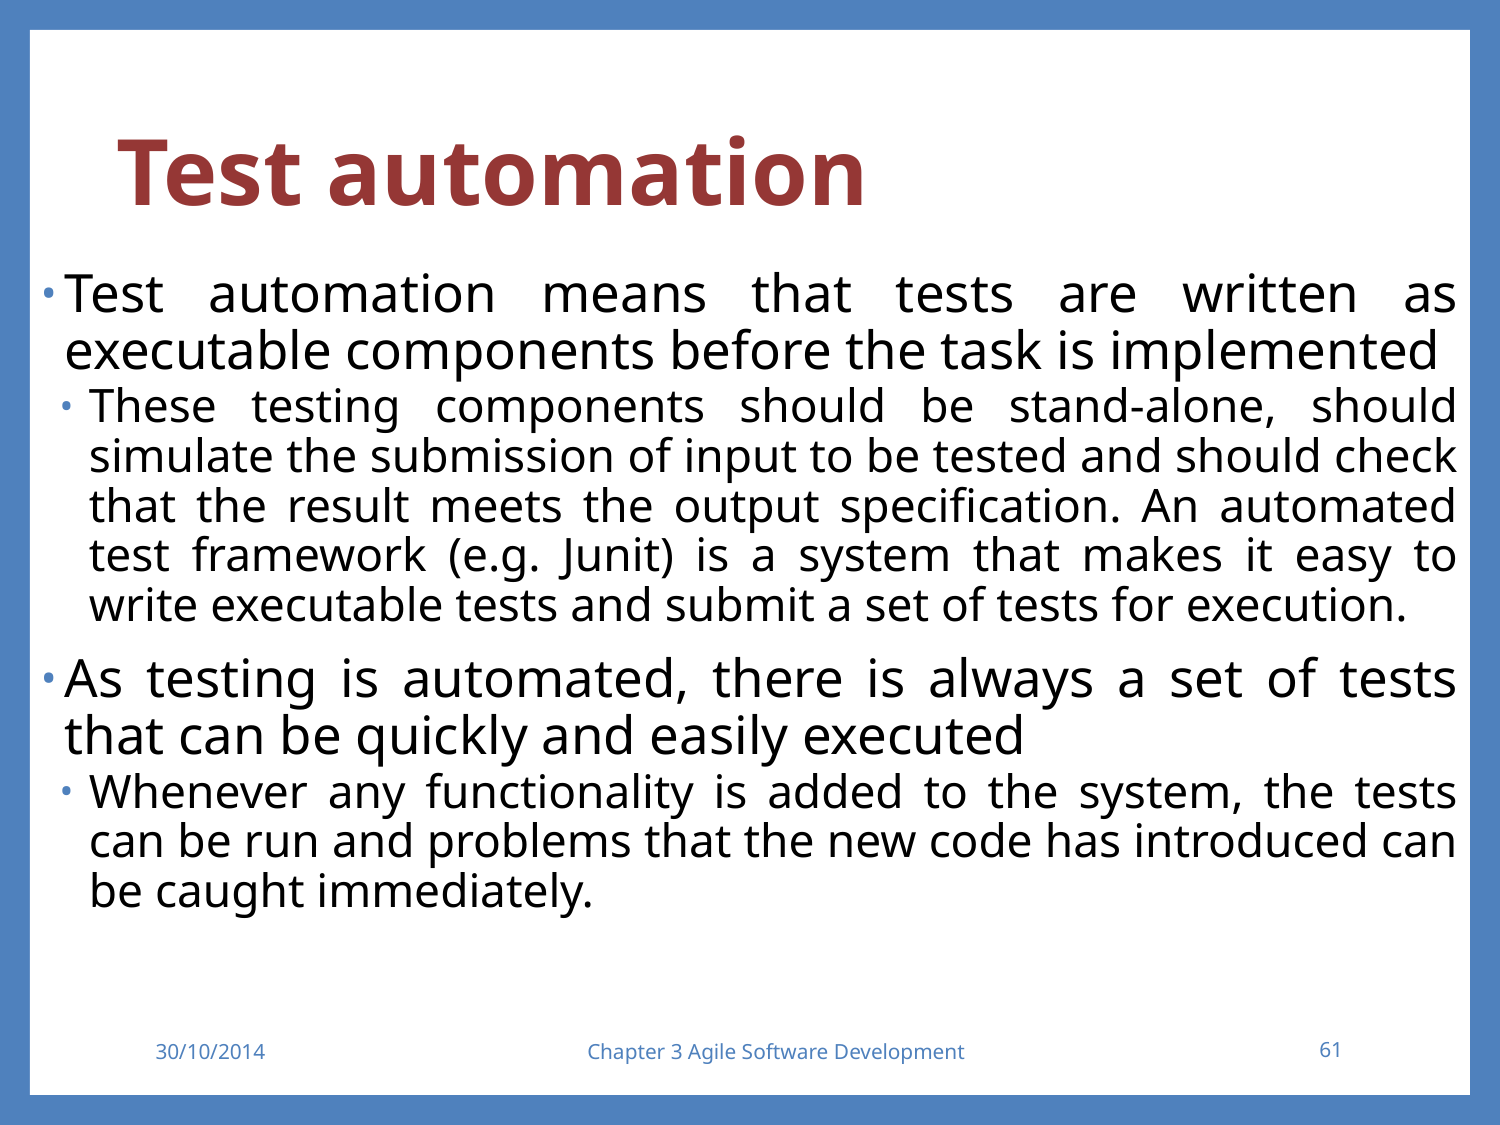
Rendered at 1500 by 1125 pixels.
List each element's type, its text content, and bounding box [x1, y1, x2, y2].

footer Chapter 3 Agile Software Development [485, 1020, 1067, 1081]
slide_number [140, 1020, 428, 1081]
list Test automation means that tests are written as executable components before the task is implemented These testing components should be stand-alone, should simulate the submission of input to be tested and should check that the result meets the output specification. An automated test framework (e.g. Junit) is a system that makes it easy to write executable tests and submit a set of tests for execution. As testing is automated, there is always a set of tests that can be quickly and easily executed Whenever any functionality is added to the system, the tests can be run and problems that the new code has introduced can be caught immediately. [25, 259, 1474, 1000]
slide_number 61 [1147, 1020, 1358, 1081]
title Test automation [101, 64, 1410, 259]
